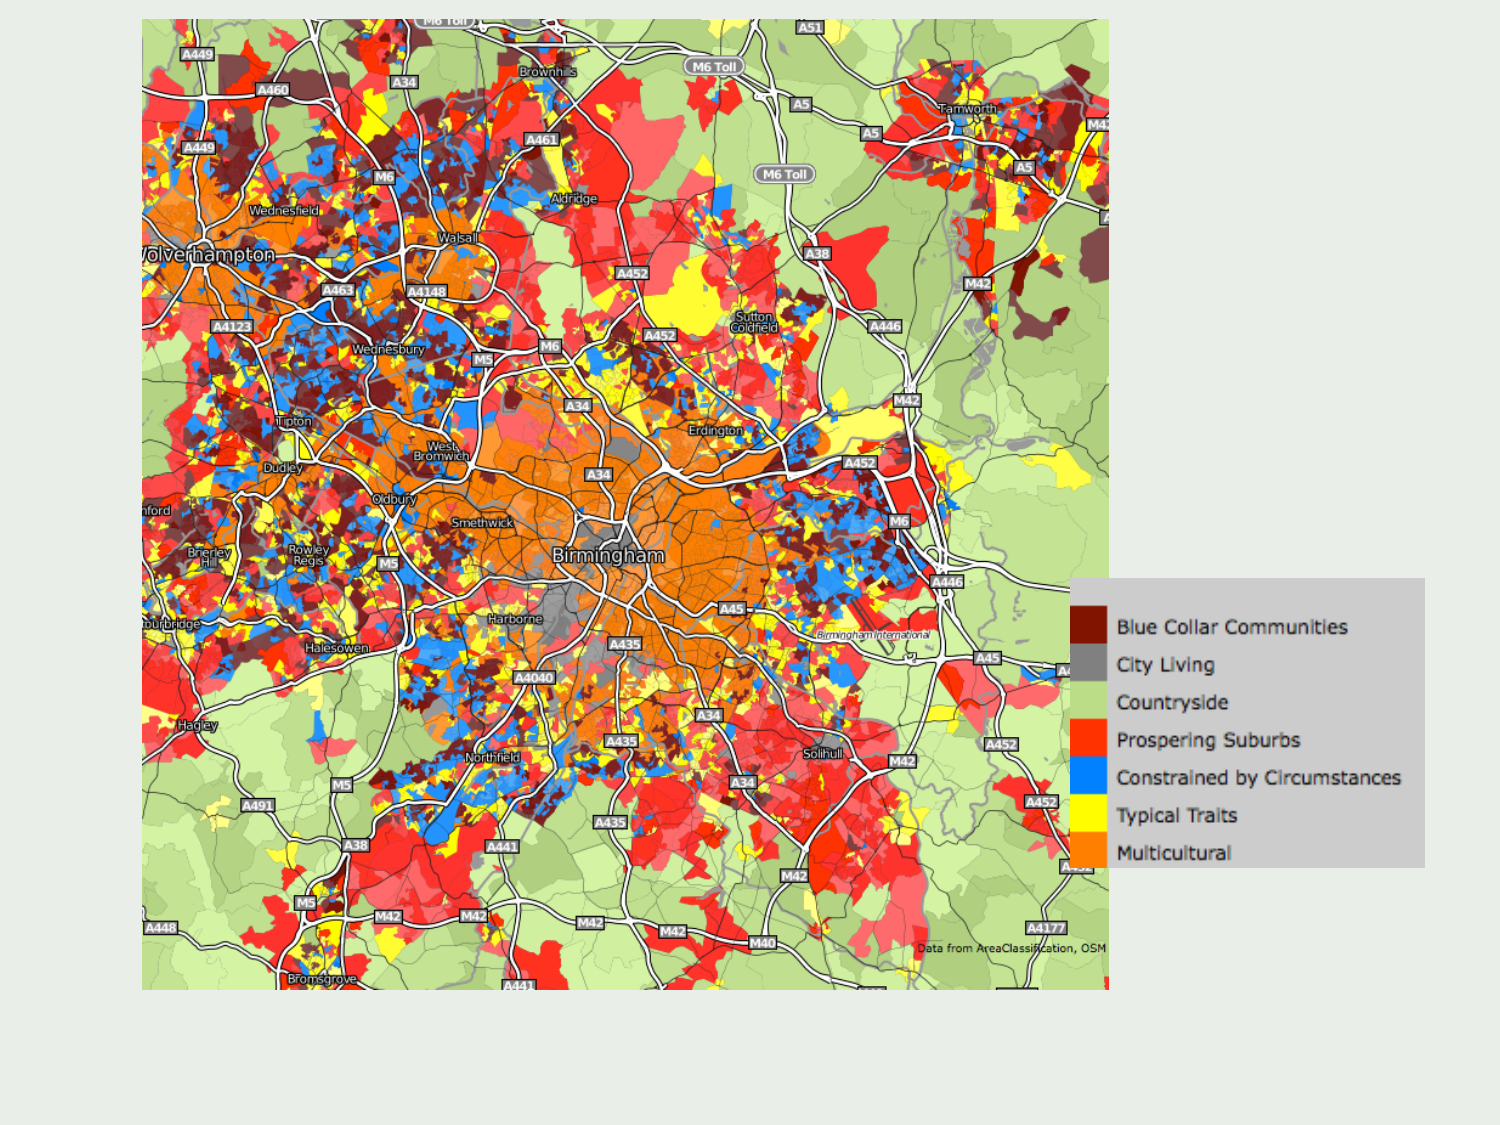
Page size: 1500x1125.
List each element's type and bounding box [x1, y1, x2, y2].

picture [142, 19, 1426, 990]
